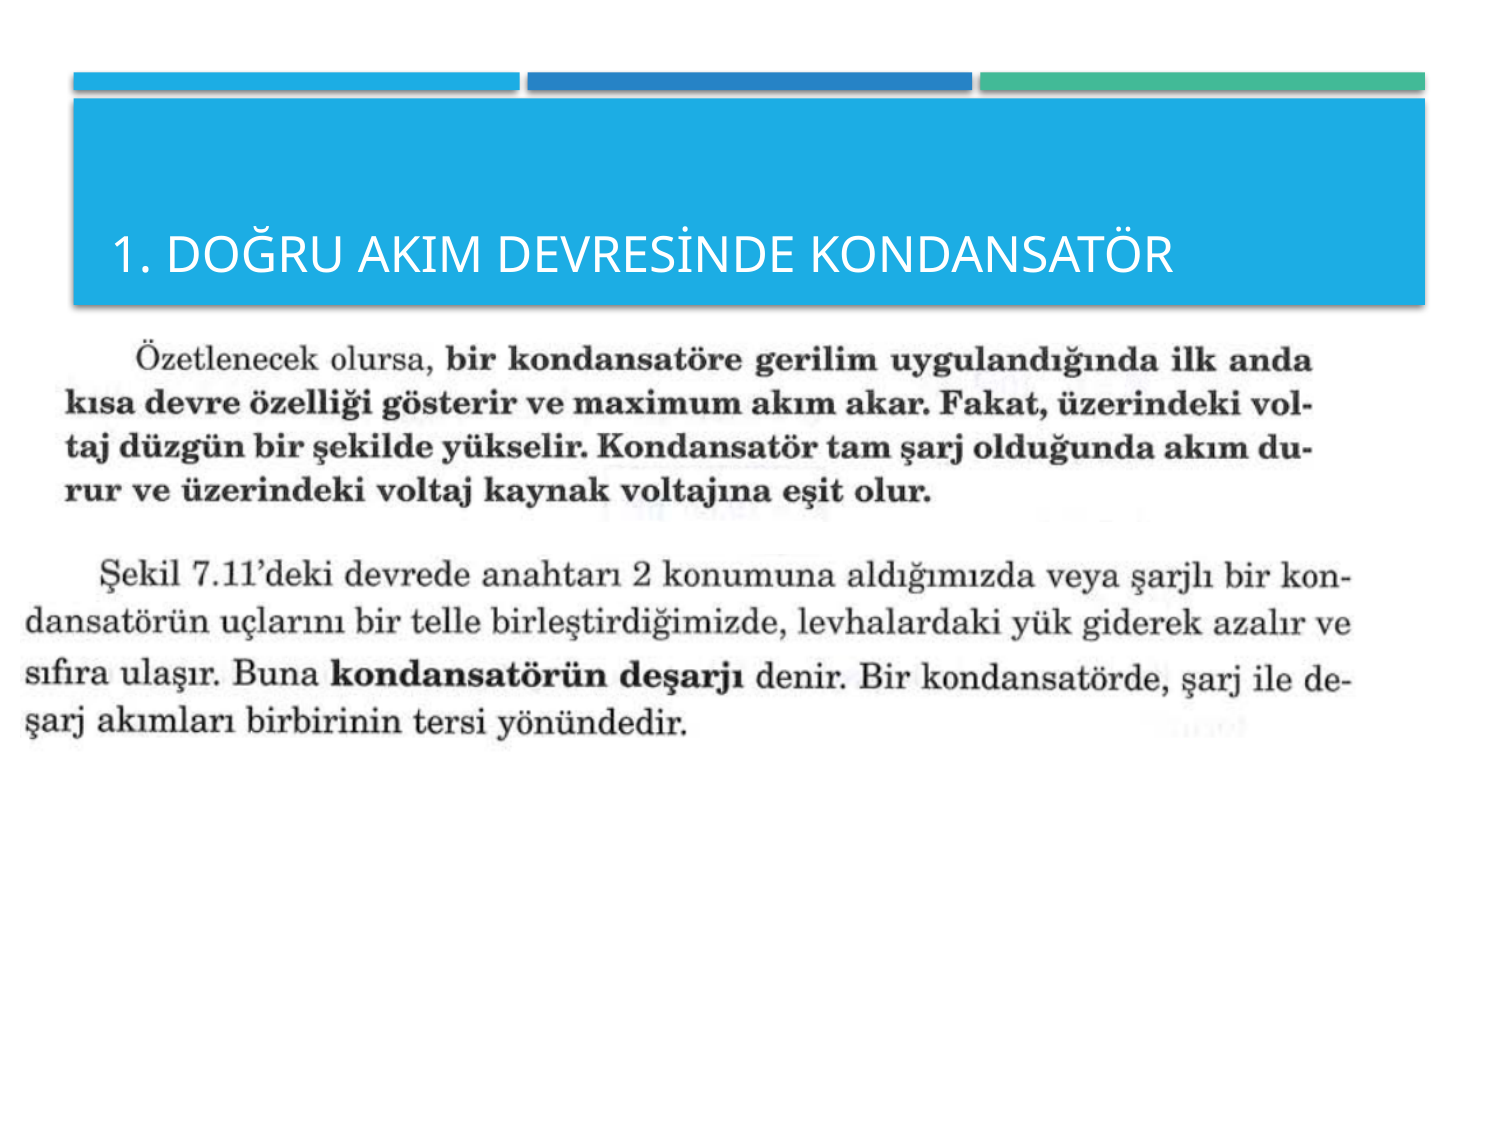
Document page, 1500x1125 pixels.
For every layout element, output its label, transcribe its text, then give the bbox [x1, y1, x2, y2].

picture [20, 553, 1362, 757]
picture [53, 338, 1329, 522]
title 1. DOĞRU AKIM DEVRESİNDE KONDANSATÖR [95, 112, 1406, 291]
